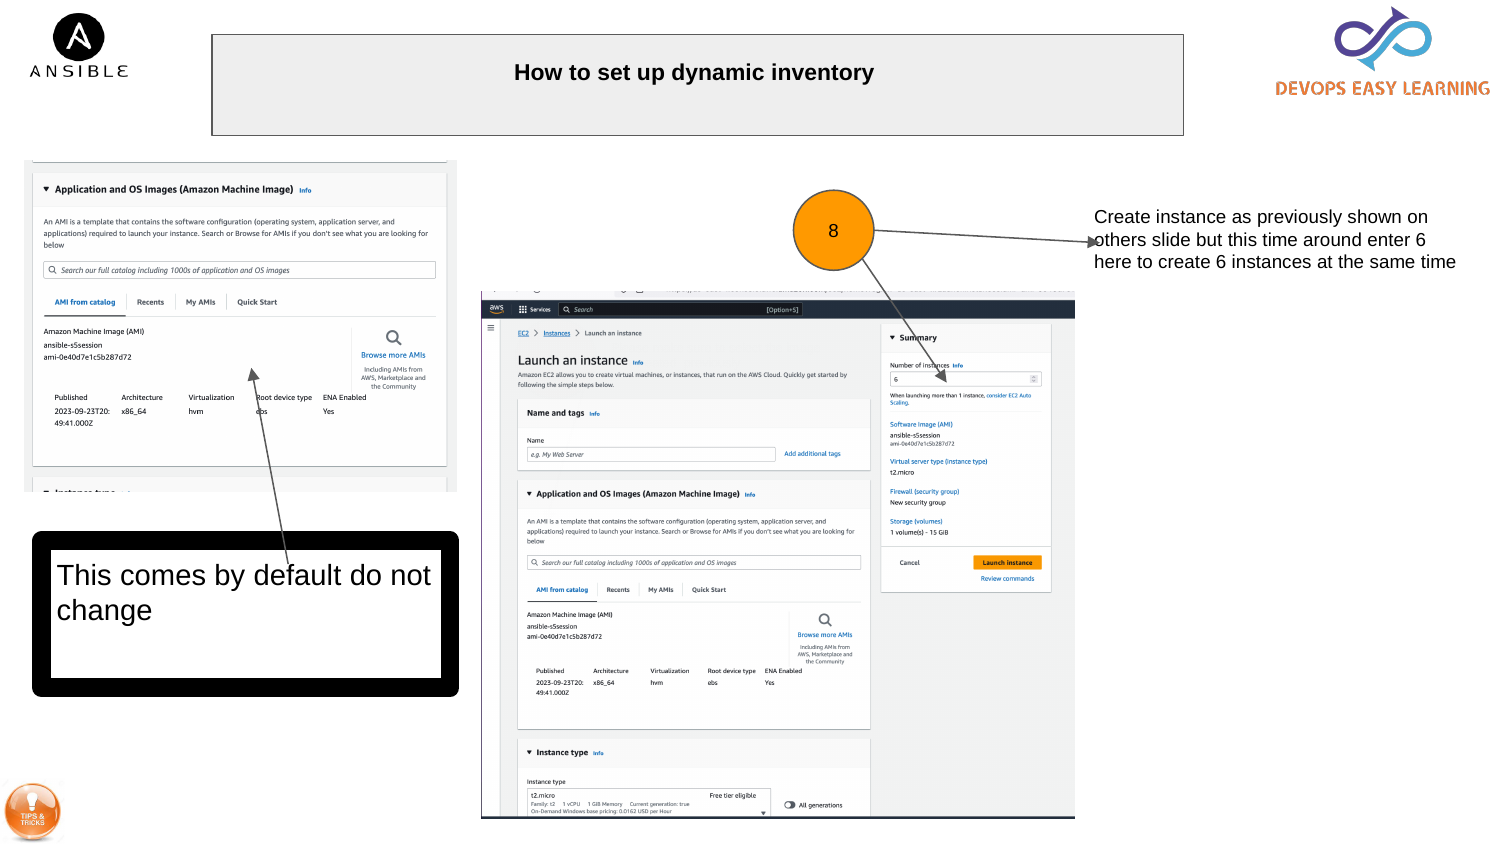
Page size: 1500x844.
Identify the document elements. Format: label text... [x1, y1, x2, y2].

picture [1266, 0, 1500, 114]
picture [481, 291, 1075, 819]
picture [0, 0, 157, 102]
text_box 8 [793, 190, 874, 271]
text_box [873, 229, 1101, 243]
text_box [251, 367, 289, 565]
text_box Create instance as previously shown on others slide but this time around enter 6 here to create 6 instances at the same time [1079, 190, 1479, 519]
picture [0, 777, 65, 844]
picture [24, 160, 458, 492]
text_box How to set up dynamic inventory [212, 34, 1184, 136]
text_box This comes by default do not change [41, 540, 451, 688]
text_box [861, 258, 947, 383]
